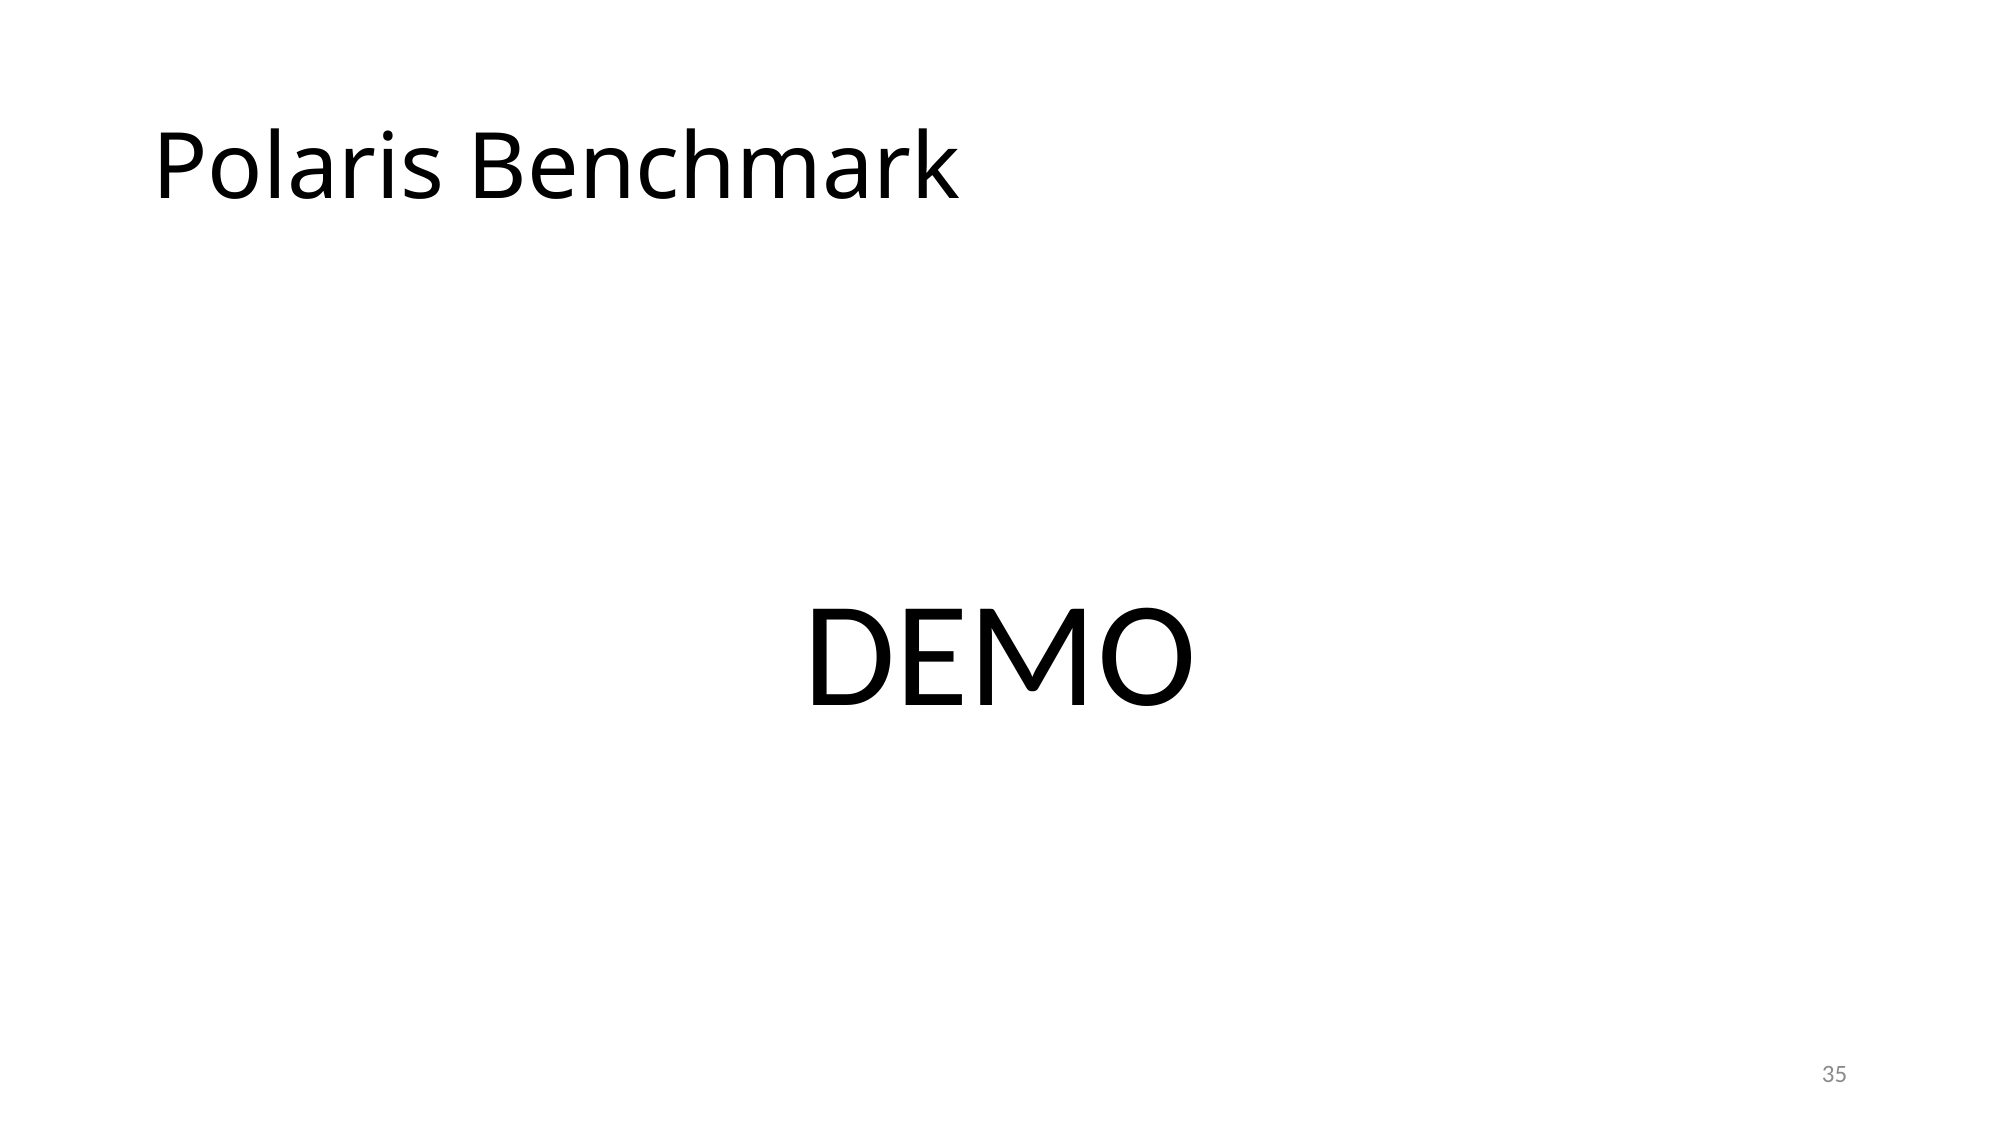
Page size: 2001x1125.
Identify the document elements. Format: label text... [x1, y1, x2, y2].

slide_number 34 [1412, 1042, 1863, 1103]
list DEMO [137, 299, 1863, 1014]
title Polaris Benchmark [137, 59, 1863, 278]
